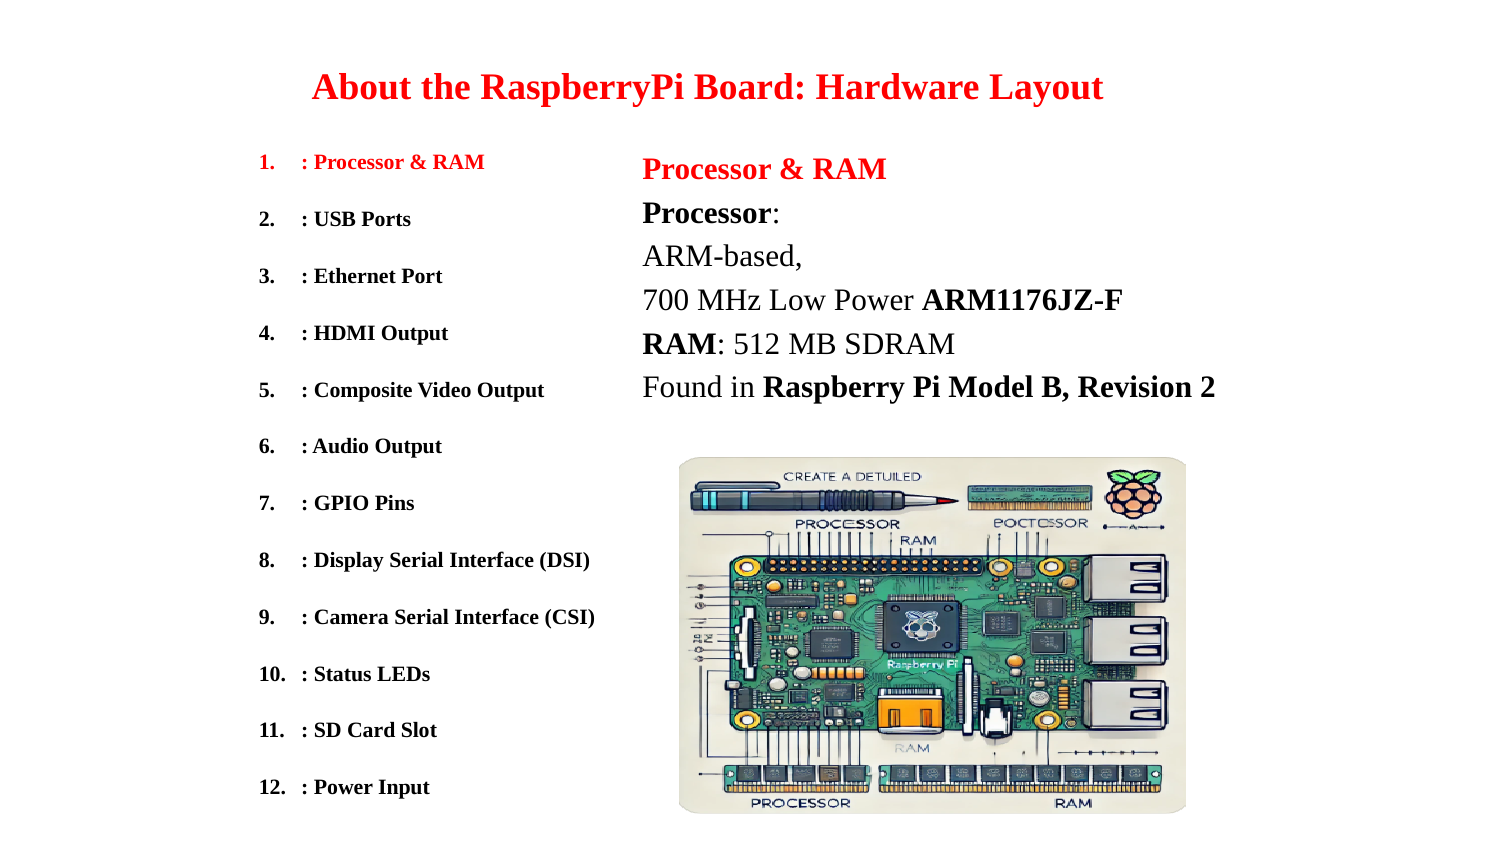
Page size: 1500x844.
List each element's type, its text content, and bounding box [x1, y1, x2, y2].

title About the RaspberryPi Board: Hardware Layout [243, 33, 1172, 115]
list Processor & RAM Processor: ARM-based, 700 MHz Low Power ARM1176JZ-F RAM: 512 MB SDRAM Found in Raspberry Pi Model B, Revision 2 [627, 140, 1257, 387]
list : Processor & RAM : USB Ports : Ethernet Port : HDMI Output : Composite Video Output : Audio Output : GPIO Pins : Display Serial Interface (DSI) : Camera Serial Interface (CSI) : Status LEDs : SD Card Slot : Power Input [243, 114, 614, 818]
picture [679, 456, 1186, 814]
